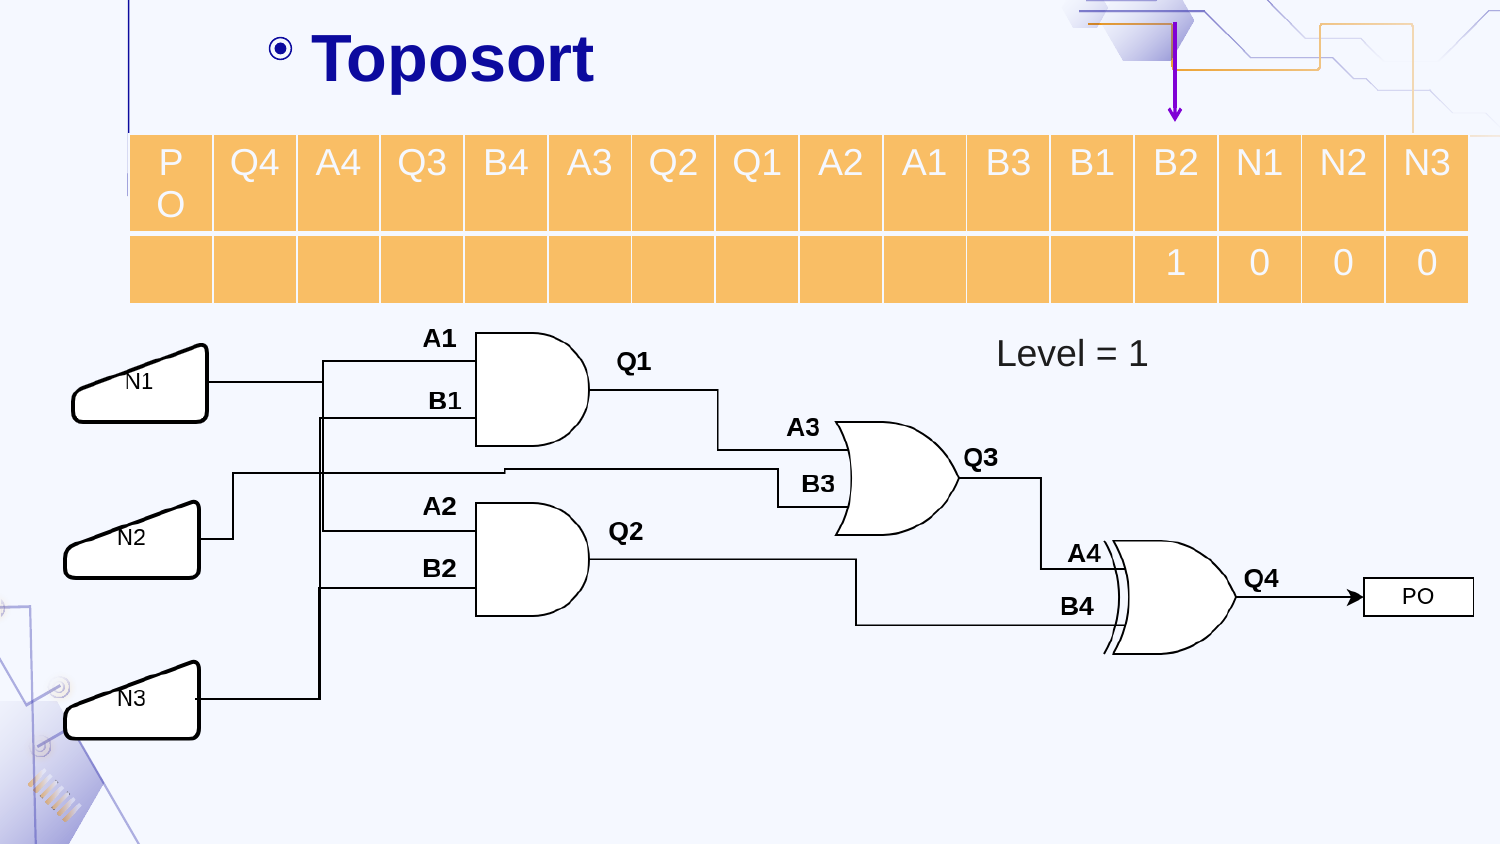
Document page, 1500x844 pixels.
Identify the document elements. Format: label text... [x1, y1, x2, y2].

table_header A3 [549, 135, 631, 231]
table_cell 1 [1135, 236, 1217, 303]
picture [62, 309, 1474, 741]
table_header B2 [1135, 135, 1217, 231]
table_header N1 [1219, 135, 1301, 231]
table_header Q2 [632, 135, 714, 231]
table_header A1 [884, 135, 966, 231]
table_cell 0 [1219, 236, 1301, 303]
table_header PO [130, 135, 212, 231]
table_header Q1 [716, 135, 798, 231]
table_cell [214, 236, 296, 303]
table_cell 0 [1302, 236, 1384, 303]
table_cell [549, 236, 631, 303]
table_header N3 [1386, 135, 1468, 231]
table_header A4 [298, 135, 379, 231]
table_cell [967, 236, 1049, 303]
table_header B3 [967, 135, 1049, 231]
table_cell [1051, 236, 1133, 303]
table_header N2 [1302, 135, 1384, 231]
table_cell [800, 236, 882, 303]
table_header A2 [800, 135, 882, 231]
table_cell [130, 236, 212, 303]
table_cell [884, 236, 966, 303]
table_cell 0 [1386, 236, 1468, 303]
table_header Q4 [214, 135, 296, 231]
table_cell [716, 236, 798, 303]
table_header Q3 [381, 135, 463, 231]
text_box Toposort [296, 0, 1500, 94]
table_cell [632, 236, 714, 303]
table_header B4 [465, 135, 547, 231]
table_header B1 [1051, 135, 1133, 231]
table_cell [381, 236, 463, 303]
table_cell [465, 236, 547, 303]
table_cell [298, 236, 379, 303]
